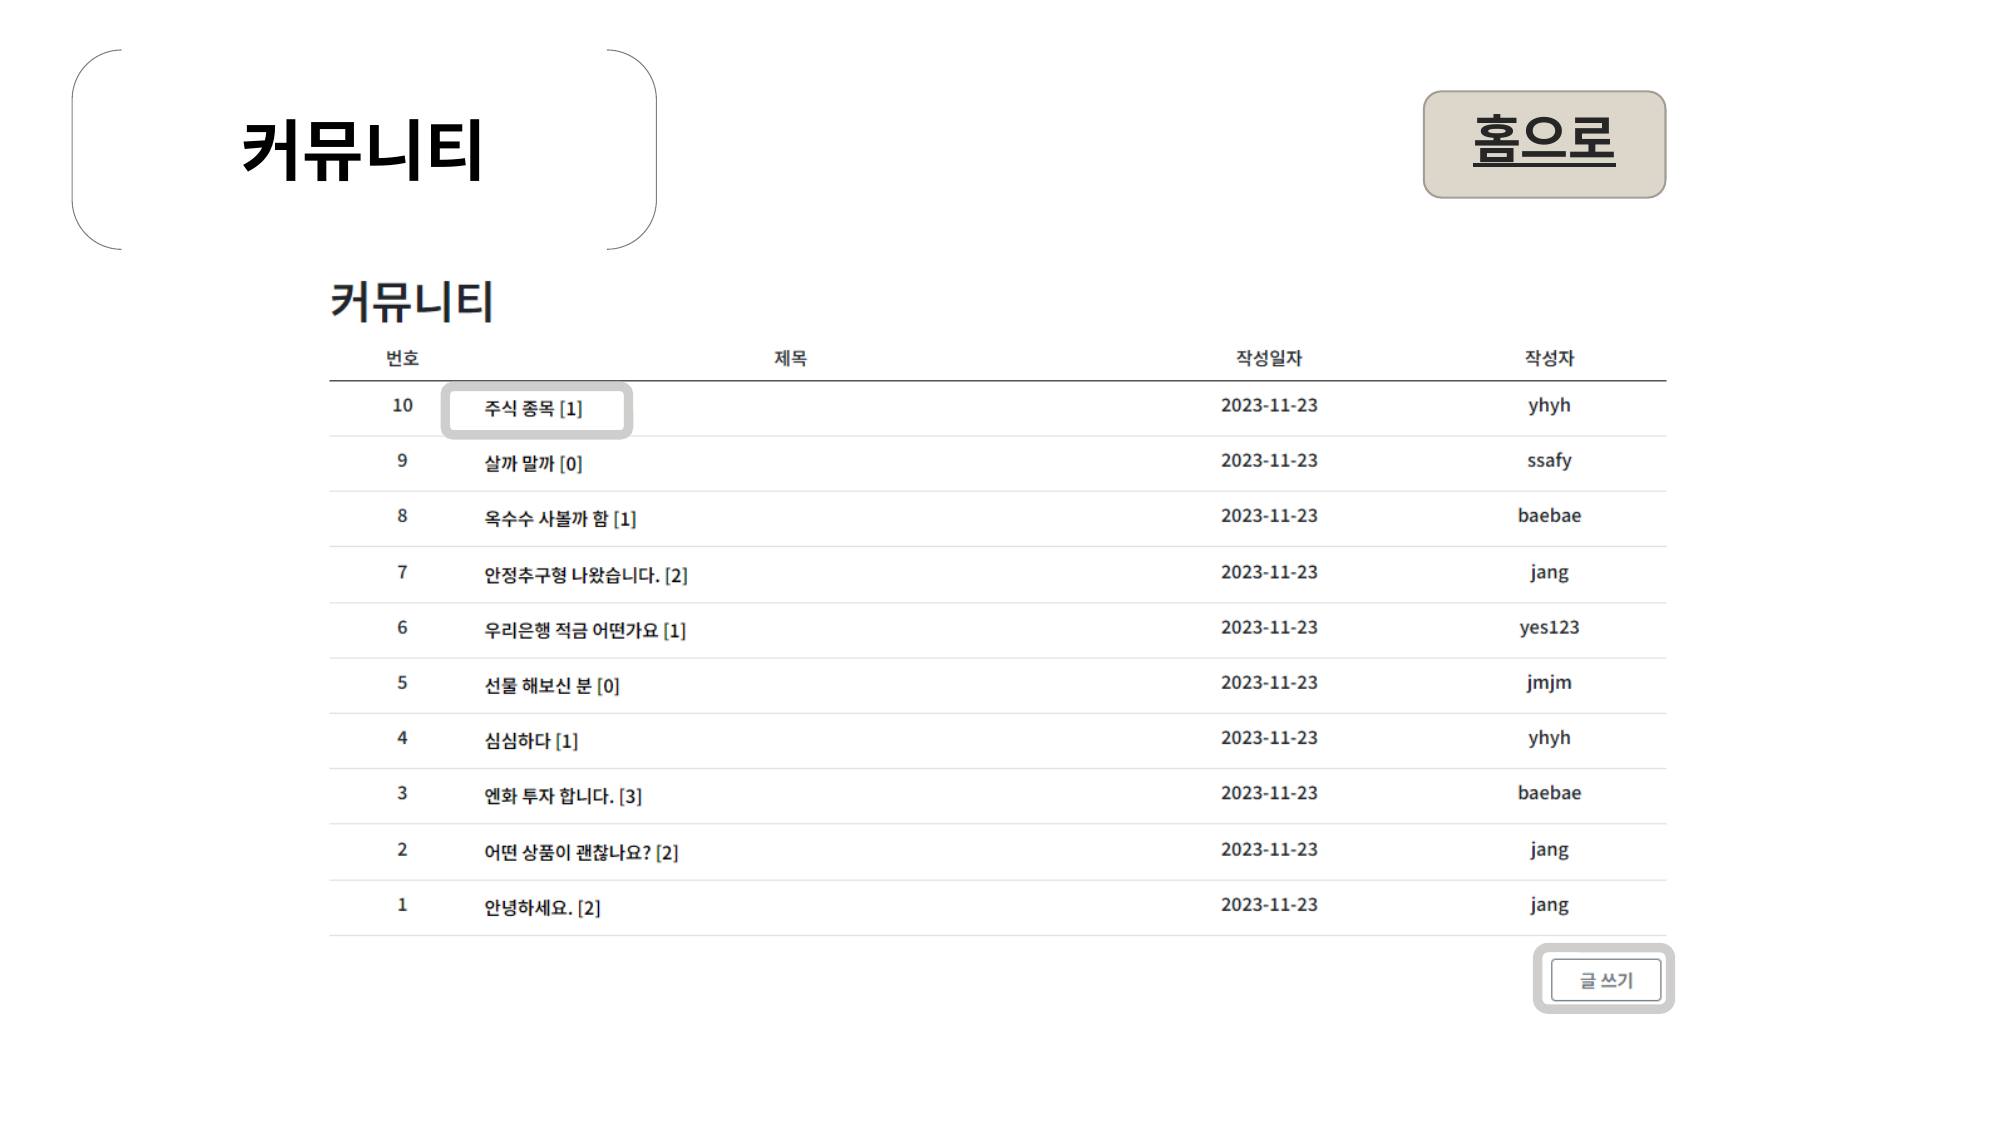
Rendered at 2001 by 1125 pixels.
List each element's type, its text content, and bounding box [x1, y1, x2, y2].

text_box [72, 49, 657, 250]
picture [307, 241, 1693, 1025]
text_box 홈으로 [1422, 90, 1667, 199]
